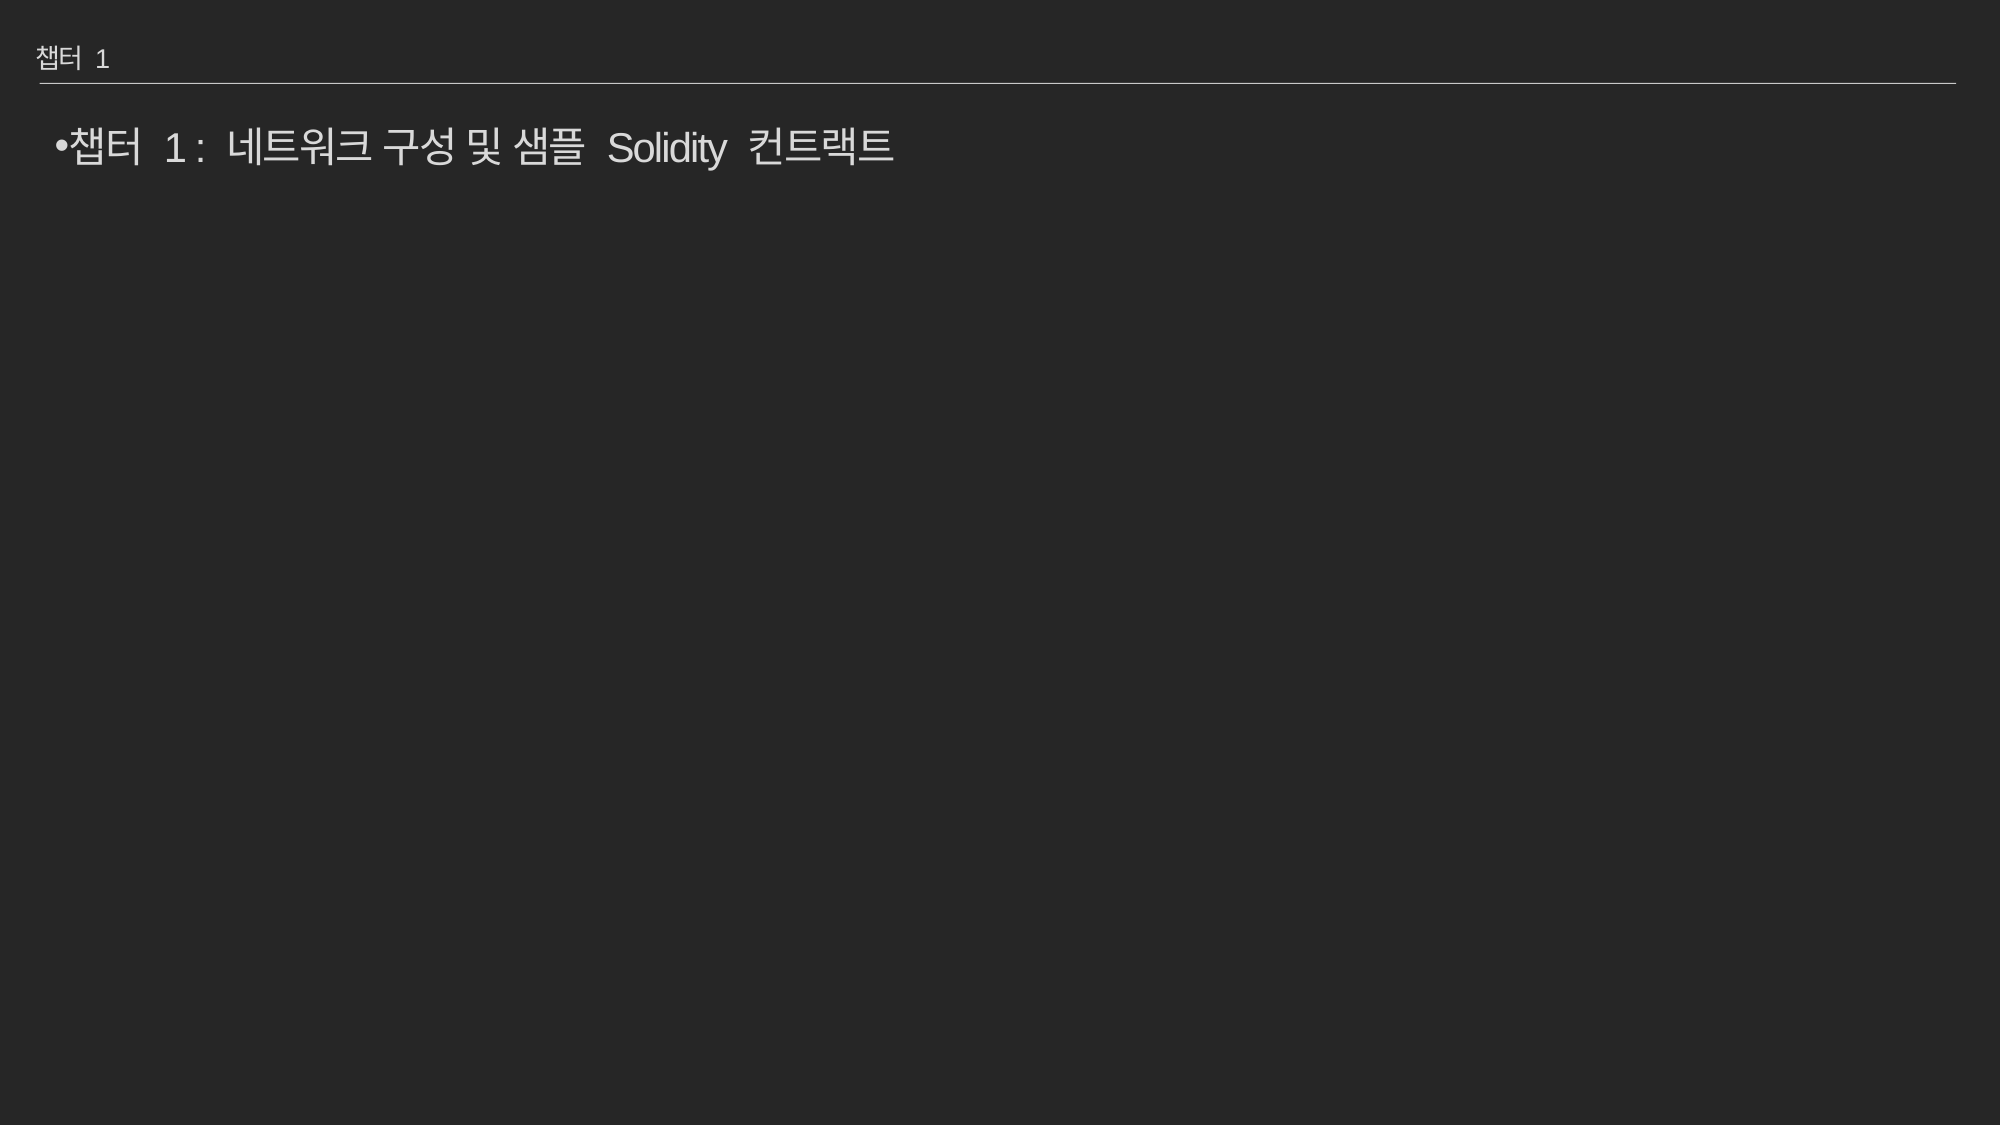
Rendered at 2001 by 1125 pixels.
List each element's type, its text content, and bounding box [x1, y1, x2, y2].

title 챕터 1 [35, 30, 1957, 83]
list 챕터 1 : 네트워크 구성 및 샘플 Solidity 컨트랙트 [39, 110, 1957, 825]
